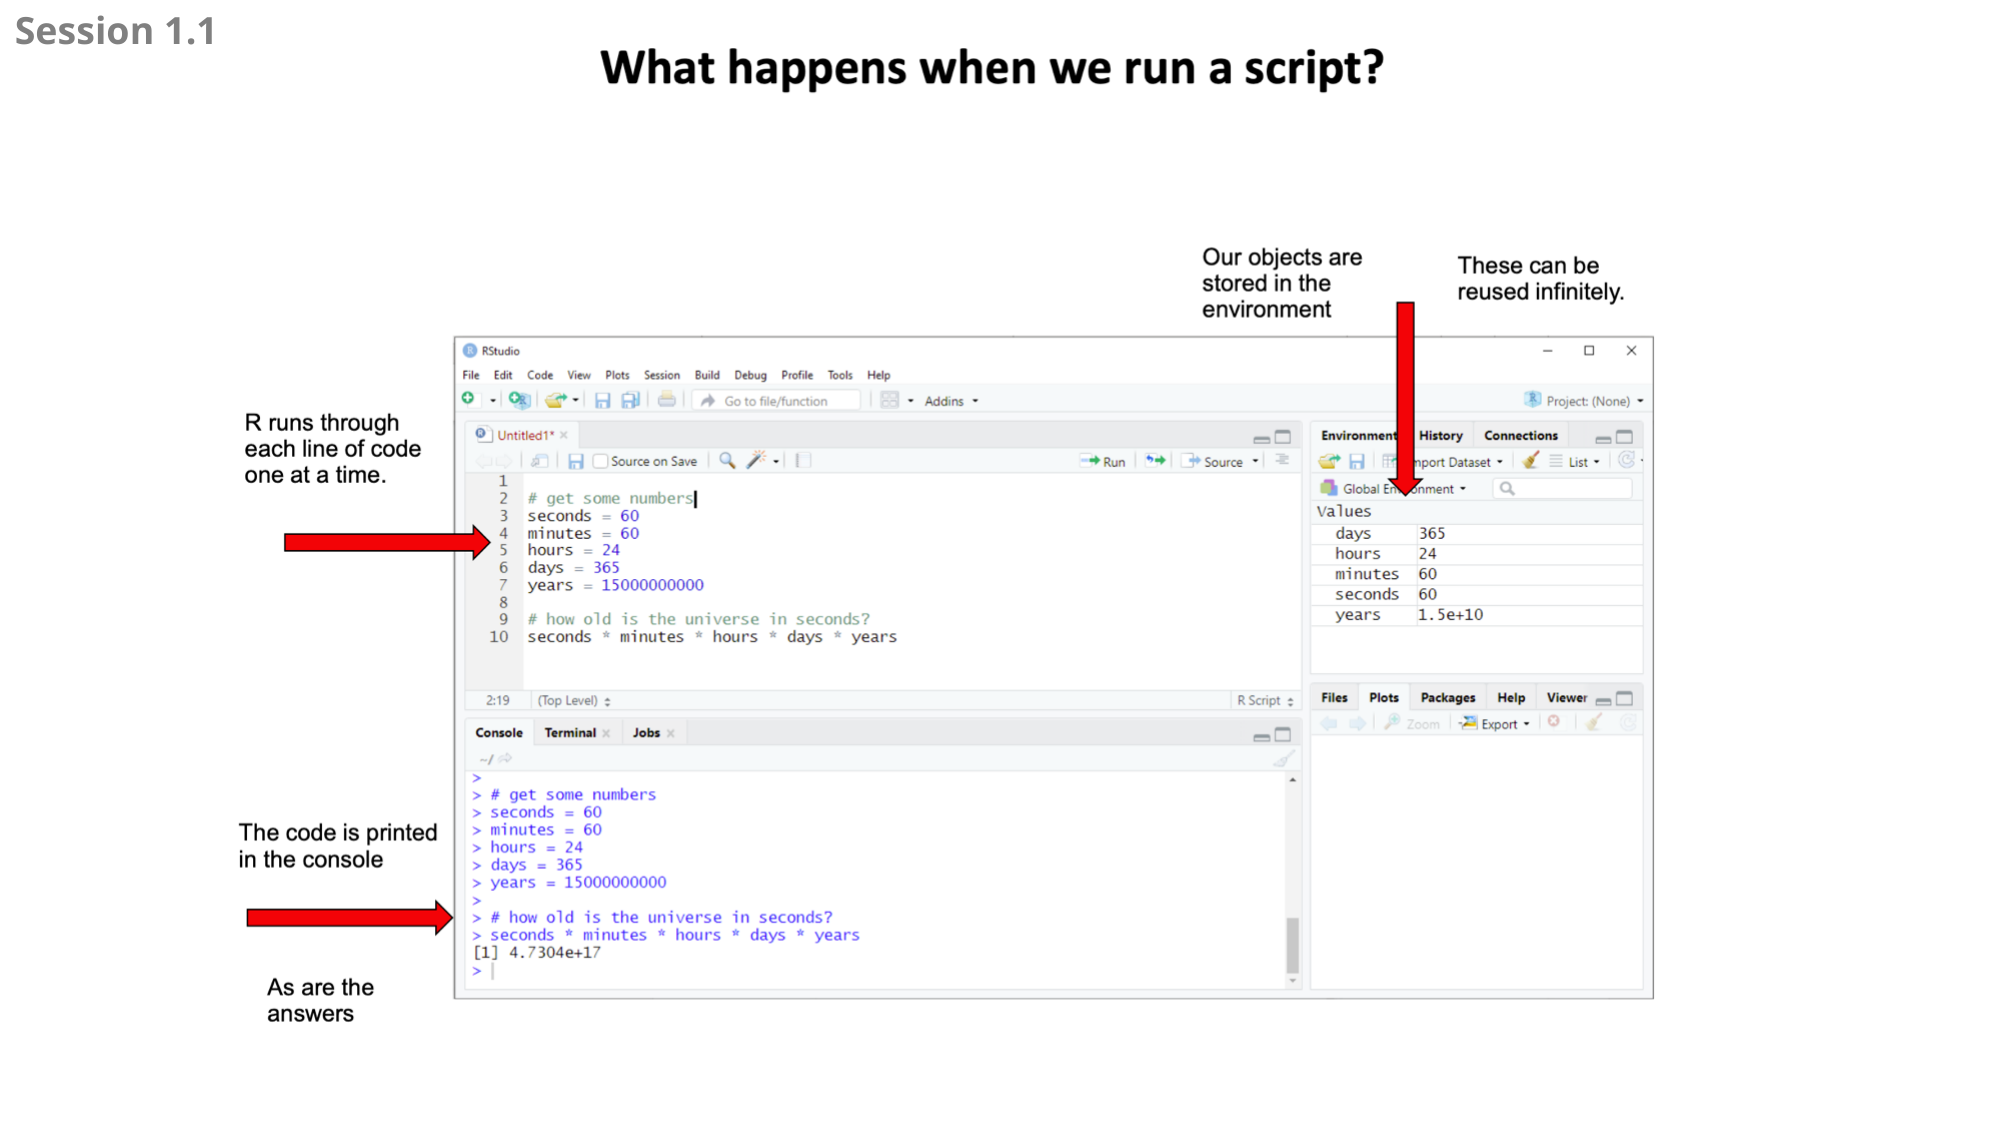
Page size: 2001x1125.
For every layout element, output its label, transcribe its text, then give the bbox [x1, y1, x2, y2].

text_box Session 1.1 [0, 0, 217, 60]
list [217, 0, 1763, 1118]
